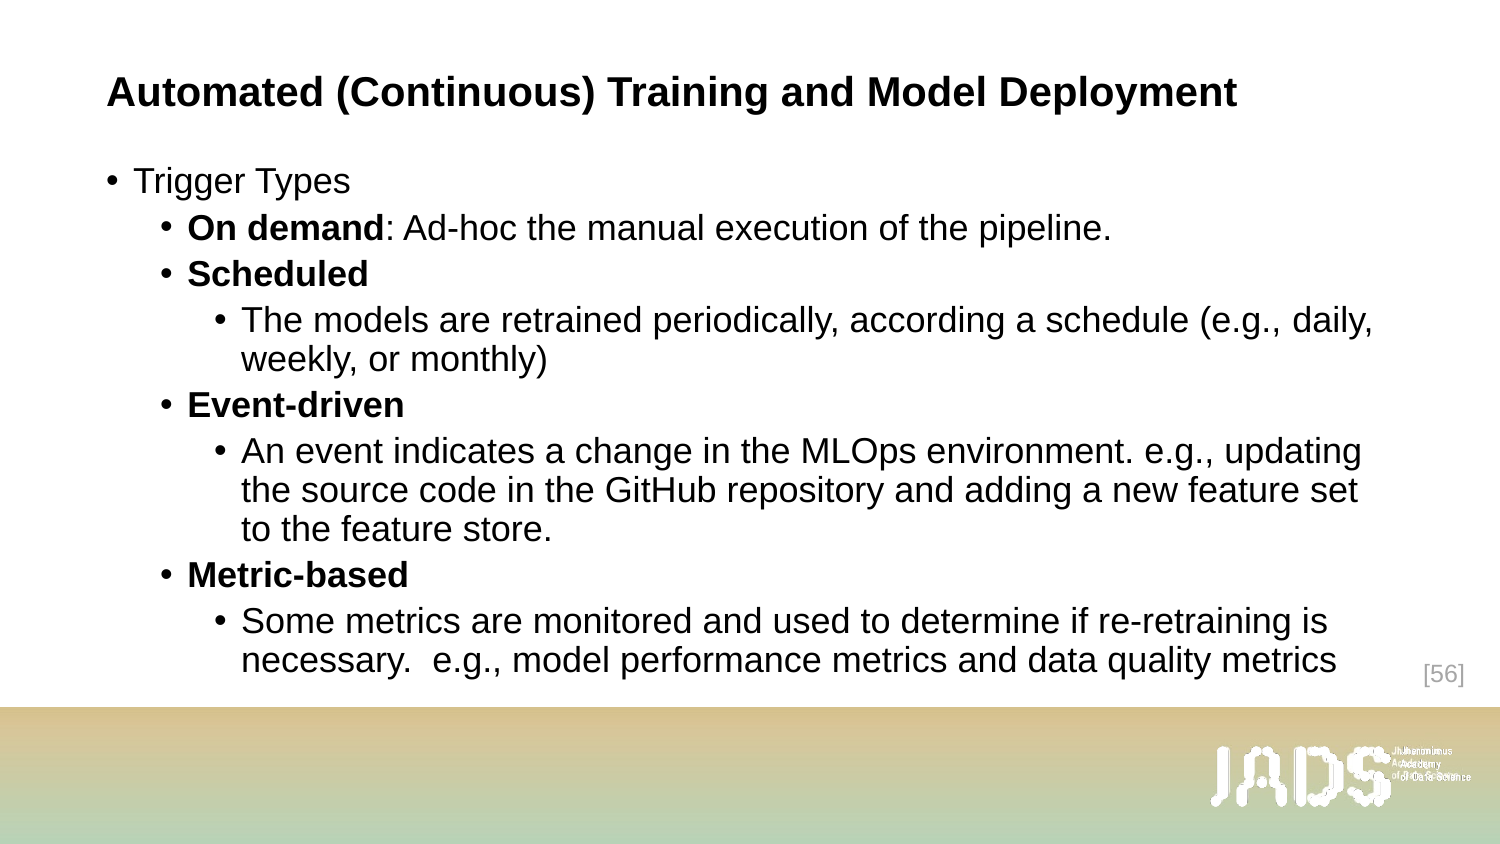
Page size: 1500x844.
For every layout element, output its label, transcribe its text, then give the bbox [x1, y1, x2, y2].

slide_number [56] [1393, 640, 1466, 705]
list Trigger Types On demand: Ad-hoc the manual execution of the pipeline. Scheduled The models are retrained periodically, according a schedule (e.g., daily, weekly, or monthly) Event-driven An event indicates a change in the MLOps environment. e.g., updating the source code in the GitHub repository and adding a new feature set to the feature store. Metric-based Some metrics are monitored and used to determine if re-retraining is necessary. e.g., model performance metrics and data quality metrics [106, 162, 1394, 681]
title Automated (Continuous) Training and Model Deployment [106, 70, 1394, 129]
picture [0, 707, 1500, 844]
